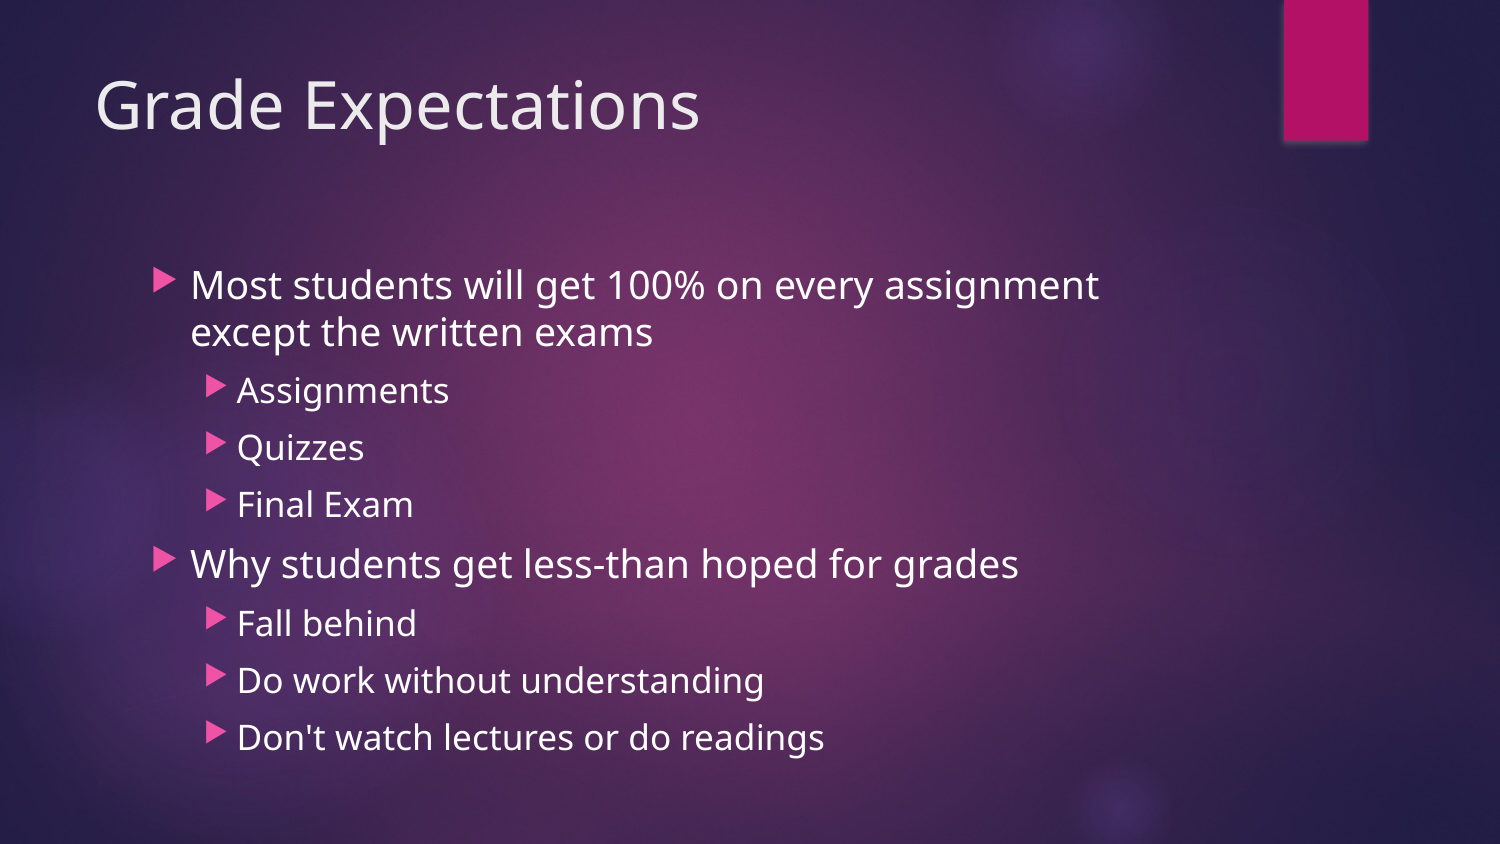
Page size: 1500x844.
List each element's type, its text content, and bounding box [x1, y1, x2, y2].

picture [0, 0, 1500, 844]
title Grade Expectations [79, 55, 1237, 229]
list Most students will get 100% on every assignment except the written exams Assignments Quizzes Final Exam Why students get less-than hoped for grades Fall behind Do work without understanding Don't watch lectures or do readings [135, 252, 1237, 769]
